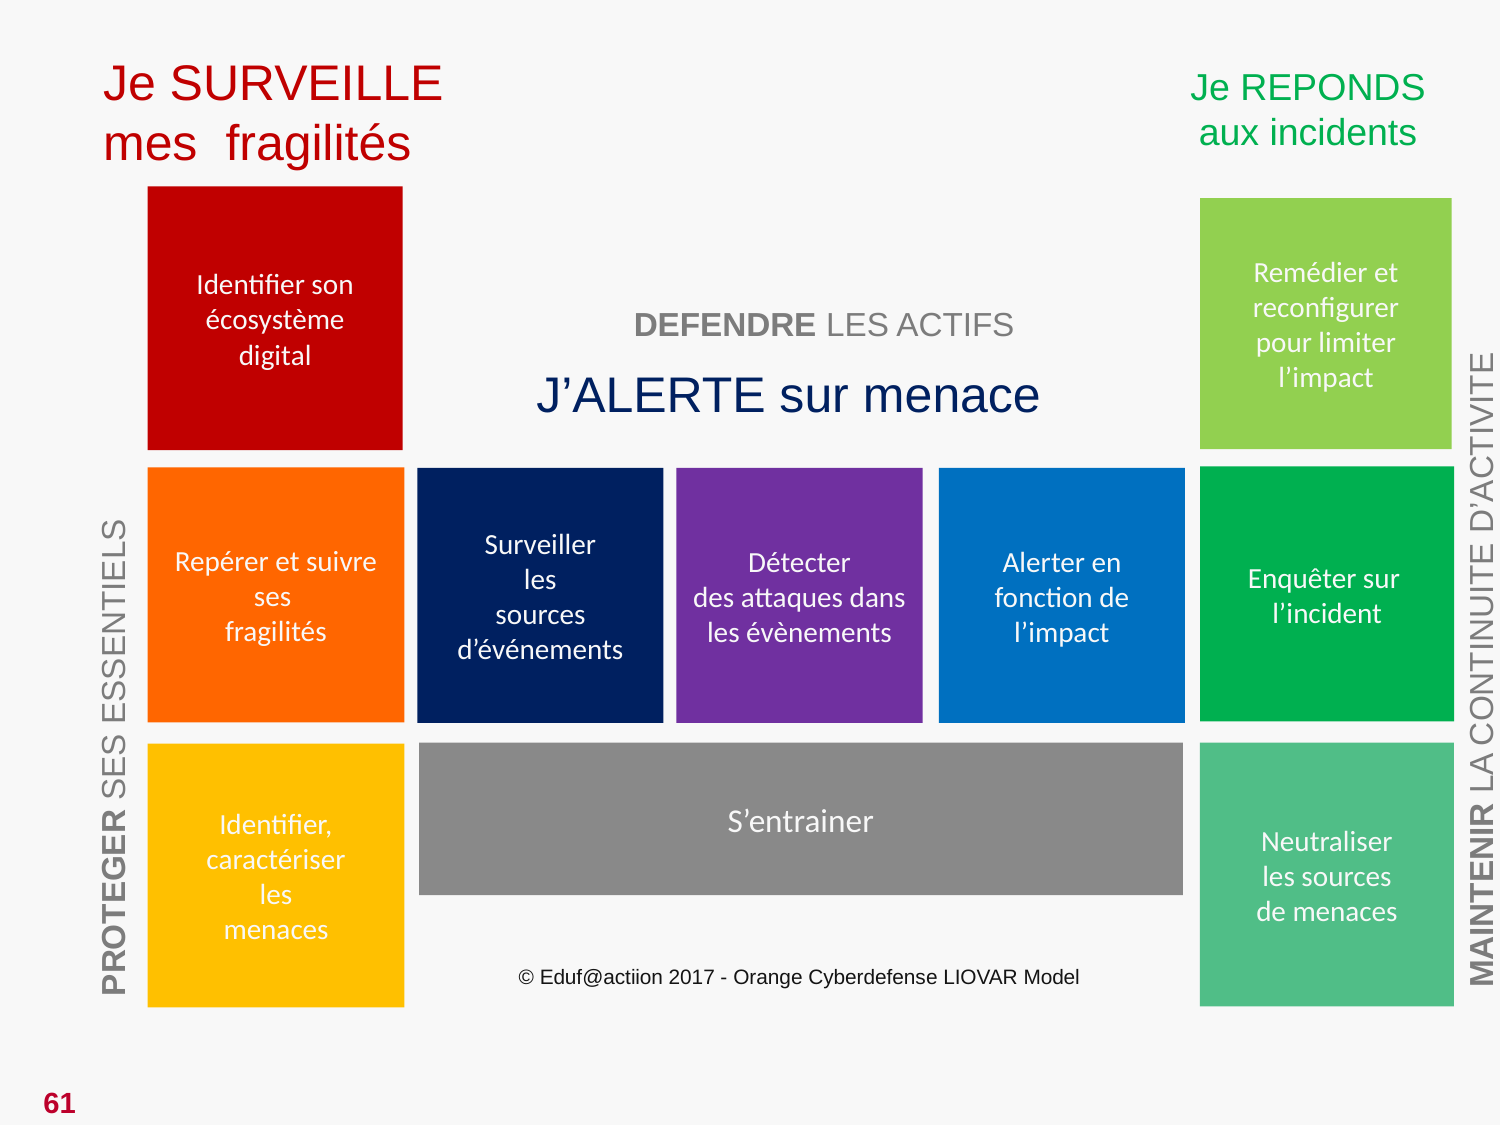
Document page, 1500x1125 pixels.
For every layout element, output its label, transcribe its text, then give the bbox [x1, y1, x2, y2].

text_box Je SURVEILLE mes fragilités [91, 45, 470, 177]
text_box PROTEGER SES ESSENTIELS [86, 507, 138, 1008]
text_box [147, 186, 405, 1008]
text_box Je REPONDS aux incidents [1179, 57, 1438, 159]
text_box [1199, 197, 1455, 1007]
text_box MAINTENIR LA CONTINUITE D’ACTIVITE [1459, 340, 1500, 1000]
text_box DEFENDRE LES ACTIFS [622, 297, 1027, 349]
text_box S’entrainer [417, 740, 1185, 897]
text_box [417, 467, 1186, 724]
text_box J’ALERTE sur menace [525, 356, 1053, 429]
text_box © Eduf@actiion 2017 - Orange Cyberdefense LIOVAR Model [518, 964, 1081, 990]
